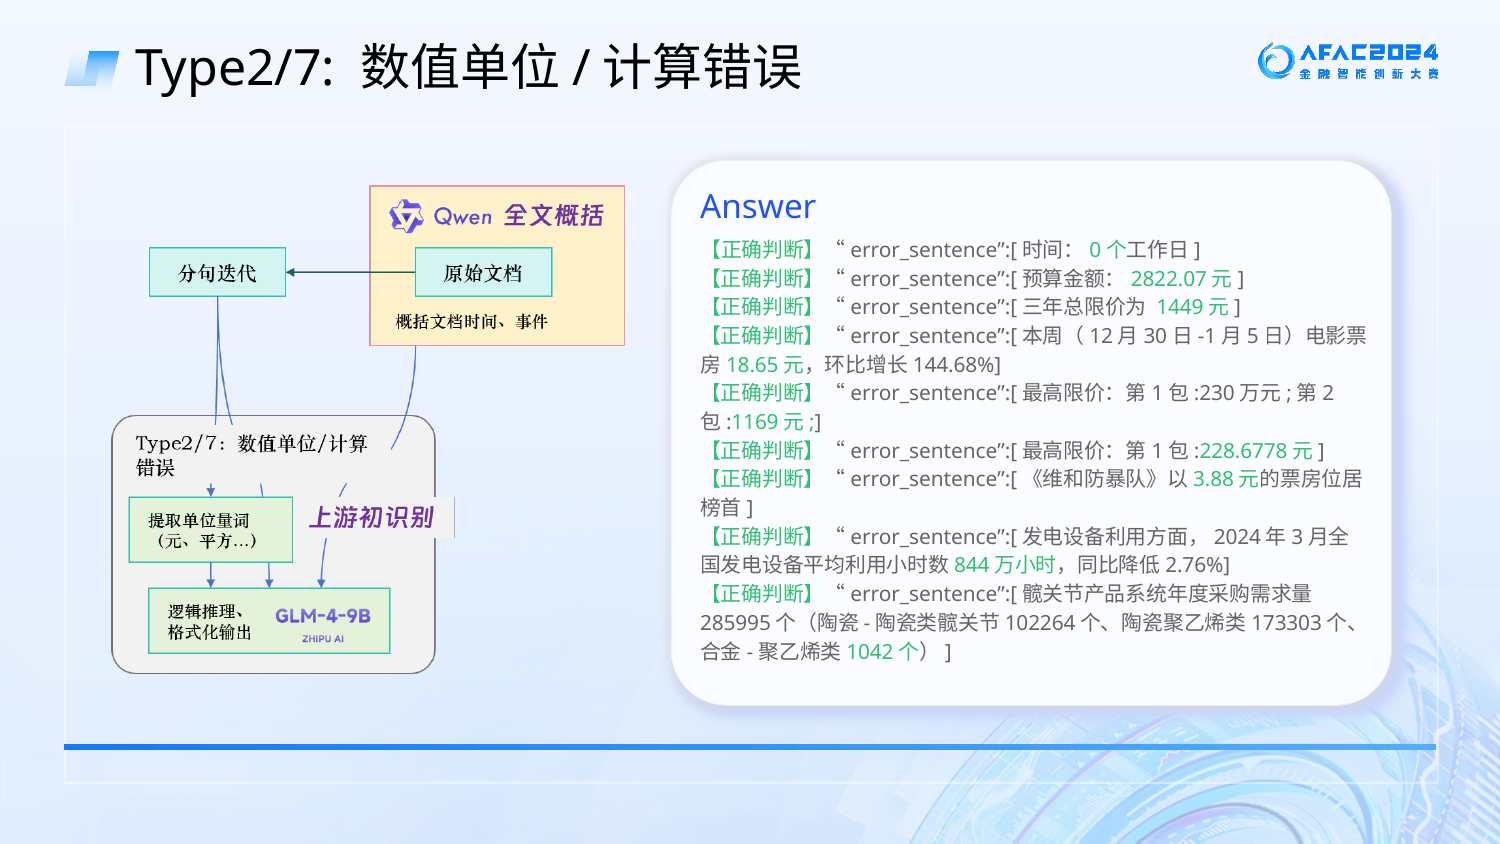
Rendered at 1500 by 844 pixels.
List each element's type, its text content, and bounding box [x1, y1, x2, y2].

text_box Type2/7: 数值单位/计算错误 [129, 34, 1343, 104]
text_box 感谢您的聆听 [664, 153, 1412, 436]
picture [0, 184, 1500, 844]
text_box [671, 160, 1391, 436]
text_box 【正确判断】“error_sentence”:[时间：0个工作日] 【正确判断】“error_sentence”:[预算金额：2822.07元] 【正确判断】“error_sentence”:[三年总限价为 1449元] 【正确判断】“error_sentence”:[本周（12月30日-1月5日）电影票房18.65元，环比增长144.68%] 【正确判断】“error_sentence”:[最高限价：第1包:230万元;第2包:1169元;] 【正确判断】“error_sentence”:[最高限价：第1包:228.6778元] 【正确判断】“error_sentence”:[《维和防暴队》以3.88元的票房位居榜首] 【正确判断】“error_sentence”:[发电设备利用方面，2024年3月全国发电设备平均利用小时数844万小时，同比降低2.76%] 【正确判断】“error_sentence”:[髋关节产品系统年度采购需求量285995个（陶瓷-陶瓷类髋关节102264个、陶瓷聚乙烯类173303个、合金-聚乙烯类1042个）] [700, 226, 1369, 436]
text_box [64, 127, 1438, 436]
picture [1343, 41, 1438, 79]
text_box Answer [700, 173, 979, 226]
